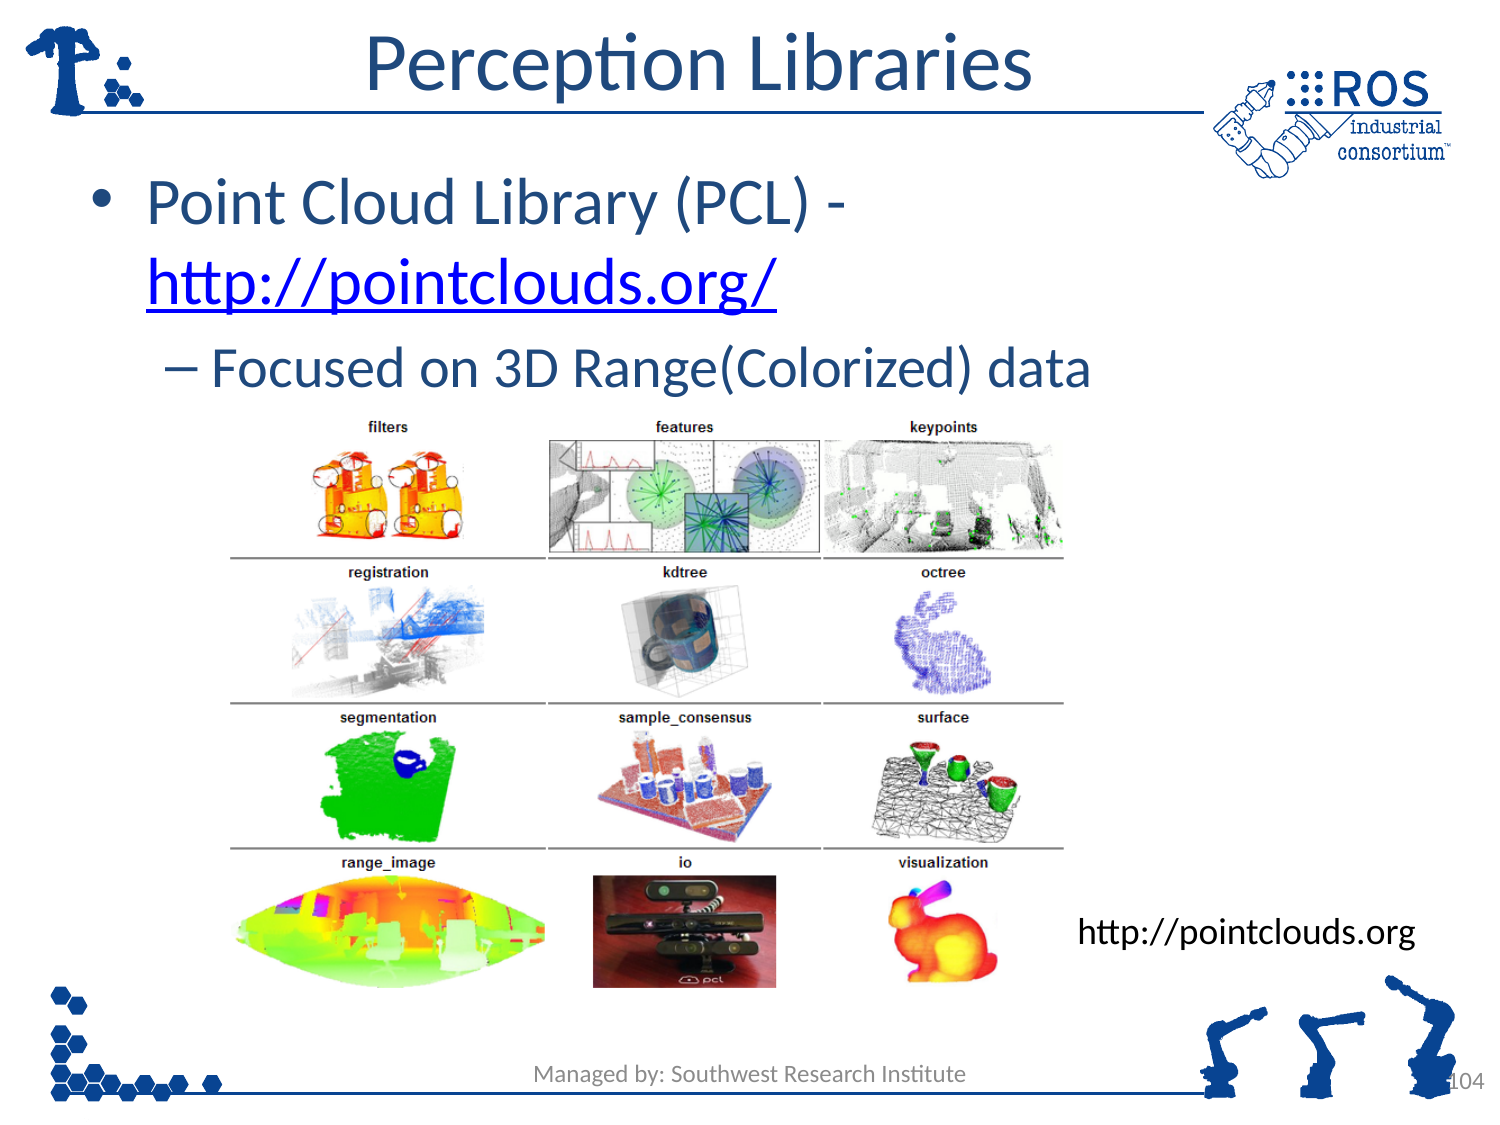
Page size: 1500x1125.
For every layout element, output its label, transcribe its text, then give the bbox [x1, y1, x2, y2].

title Perception Libraries [150, 0, 1250, 113]
text_box http://pointclouds.org [1083, 899, 1463, 960]
slide_number [99, 1025, 388, 1085]
picture [224, 412, 1079, 988]
slide_number 104 [1149, 1050, 1500, 1110]
list Point Cloud Library (PCL) - http://pointclouds.org/ Focused on 3D Range(Colorized) data [75, 149, 1425, 550]
footer Managed by: Southwest Research Institute [468, 1042, 1032, 1103]
